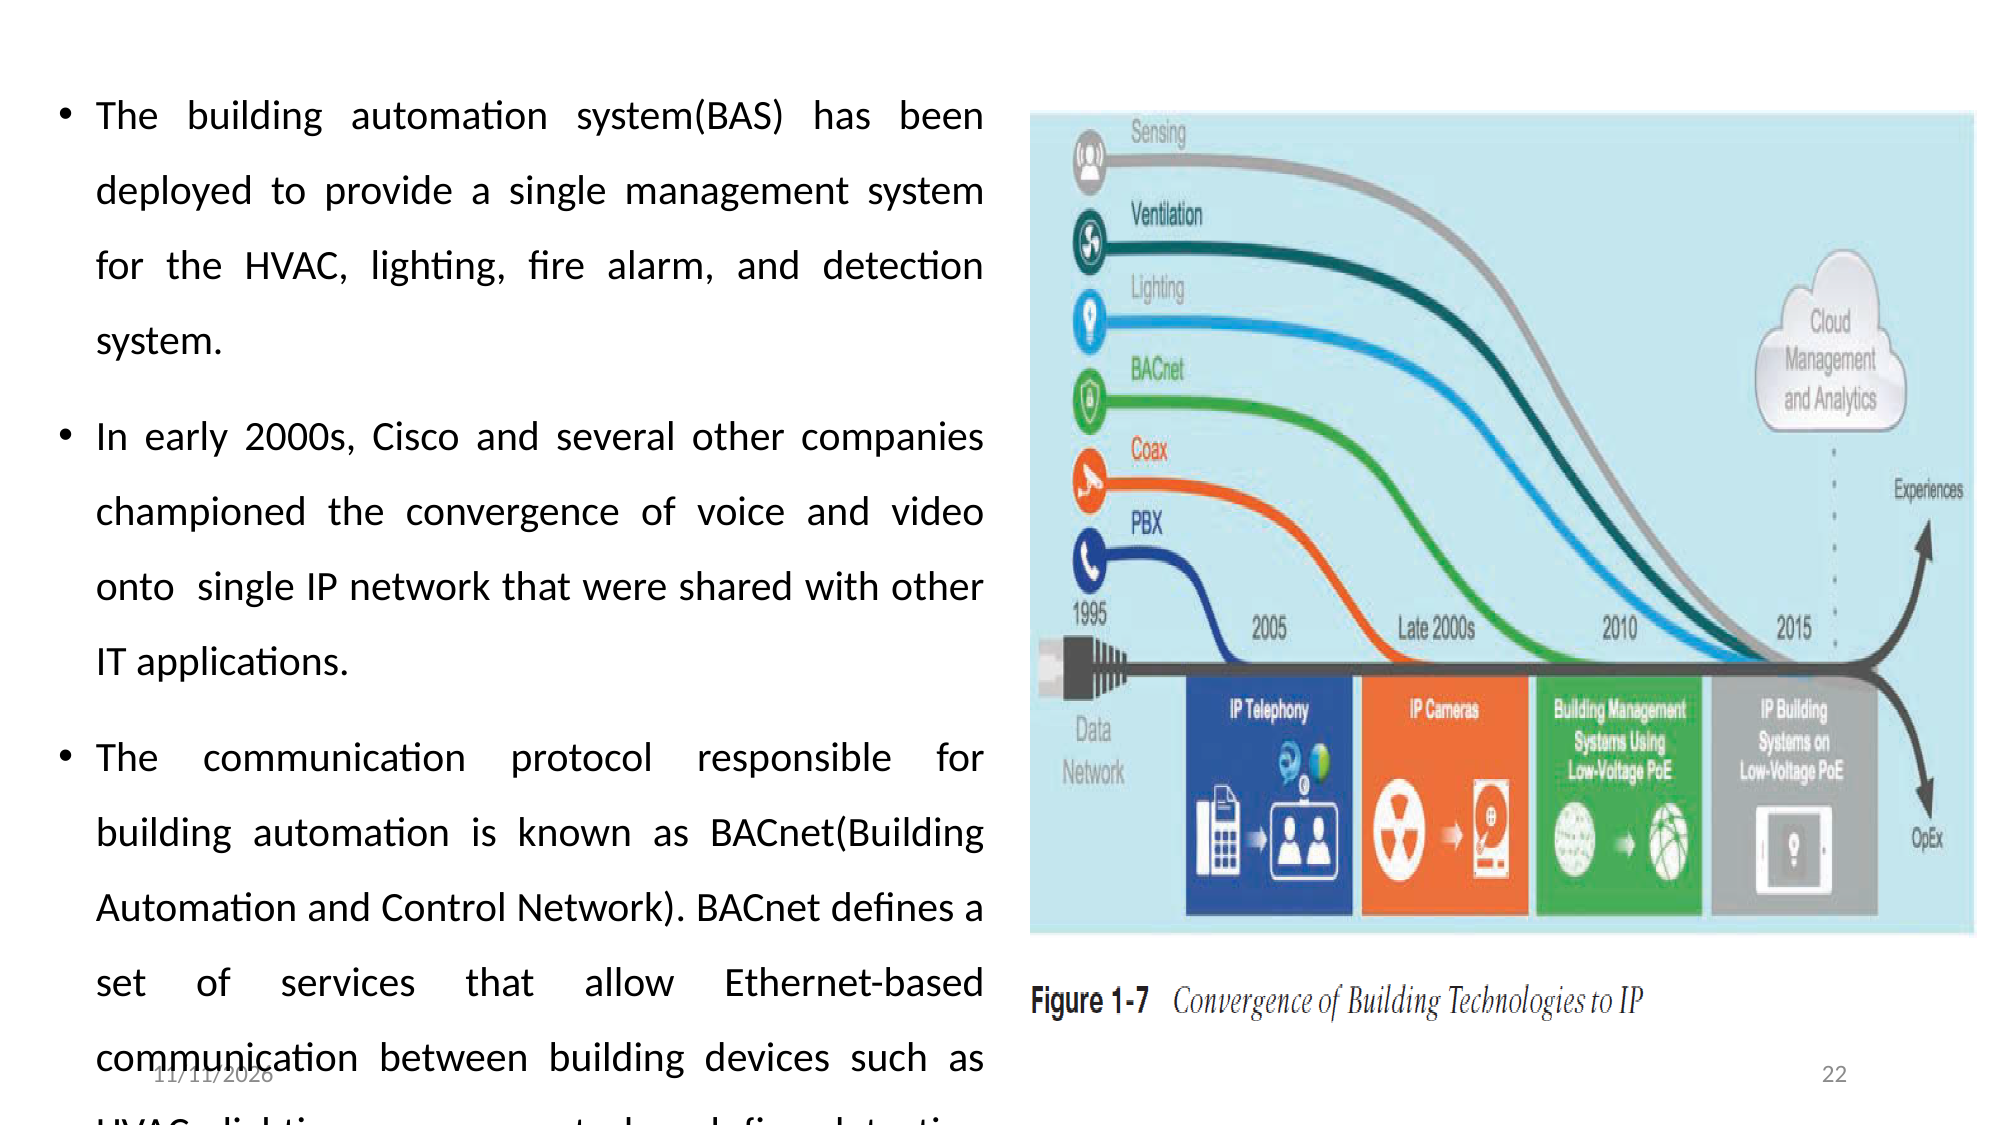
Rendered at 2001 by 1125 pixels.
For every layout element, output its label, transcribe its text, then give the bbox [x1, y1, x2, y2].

list The building automation system(BAS) has been deployed to provide a single management system for the HVAC, lighting, fire alarm, and detection system. In early 2000s, Cisco and several other companies championed the convergence of voice and video onto single IP network that were shared with other IT applications. The communication protocol responsible for building automation is known as BACnet(Building Automation and Control Network). BACnet defines a set of services that allow Ethernet-based communication between building devices such as HVAC, lighting, access control and fire detection systems. [43, 55, 1000, 1040]
slide_number 22 [1412, 1042, 1863, 1103]
picture [999, 85, 1986, 1040]
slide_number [137, 1042, 588, 1103]
